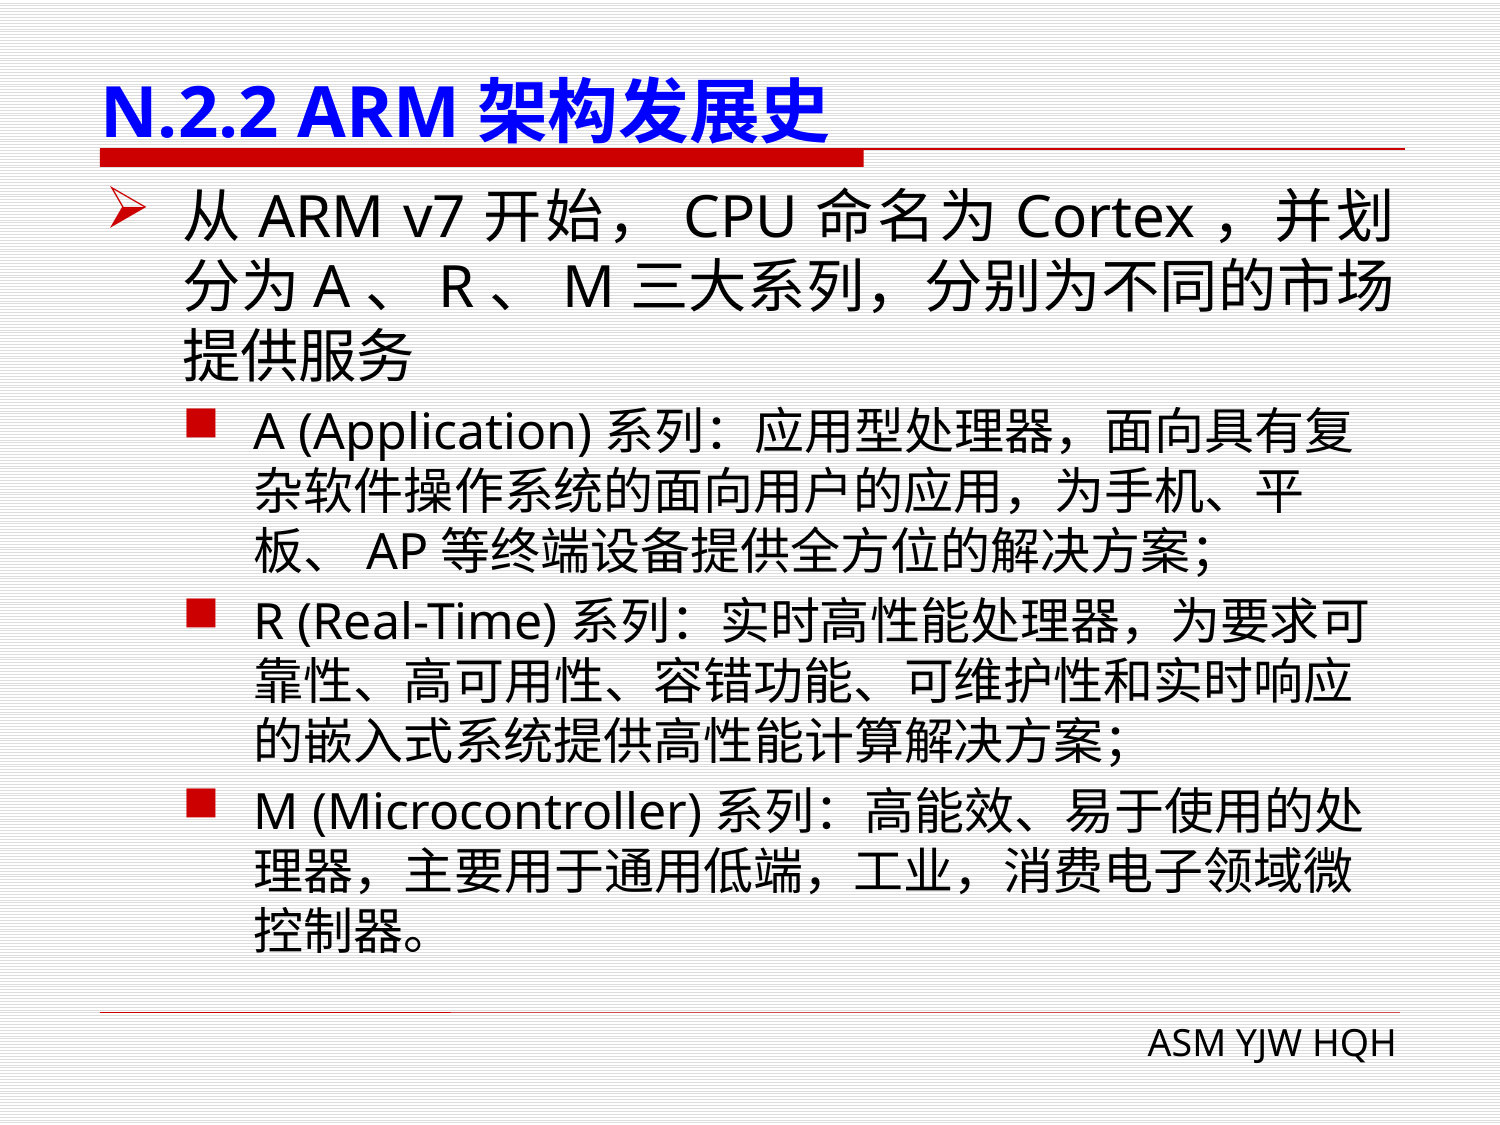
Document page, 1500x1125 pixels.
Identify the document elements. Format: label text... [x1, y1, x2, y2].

list 从ARM v7开始，CPU命名为Cortex，并划分为A、R、M三大系列，分别为不同的市场提供服务 A (Application)系列：应用型处理器，面向具有复杂软件操作系统的面向用户的应用，为手机、平板、AP等终端设备提供全方位的解决方案； R (Real-Time)系列：实时高性能处理器，为要求可靠性、高可用性、容错功能、可维护性和实时响应的嵌入式系统提供高性能计算解决方案； M (Microcontroller)系列：高能效、易于使用的处理器，主要用于通用低端，工业，消费电子领域微控制器。 [90, 171, 1410, 973]
title N.2.2 ARM架构发展史 [100, 66, 1421, 147]
